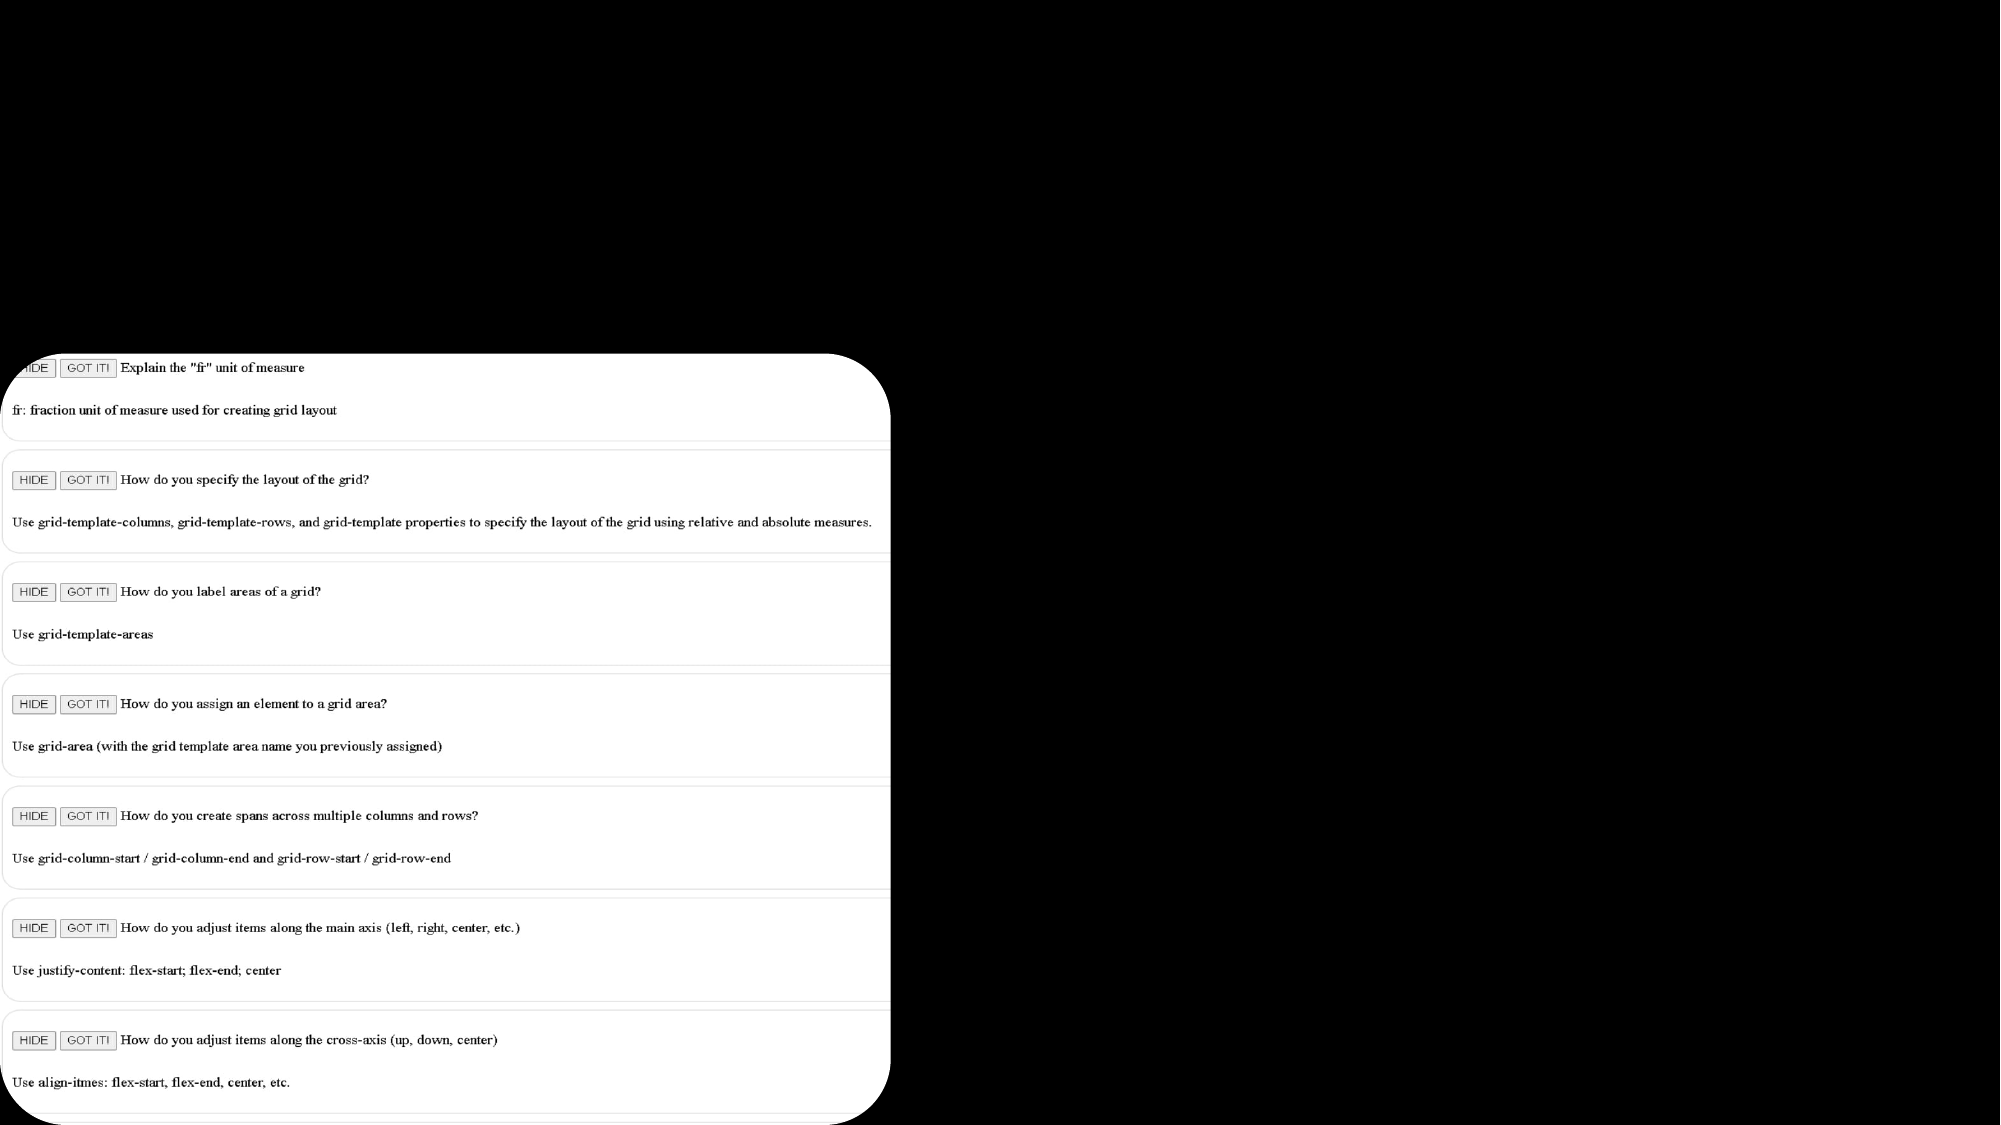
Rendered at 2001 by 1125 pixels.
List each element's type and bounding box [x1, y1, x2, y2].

picture [0, 353, 891, 1125]
